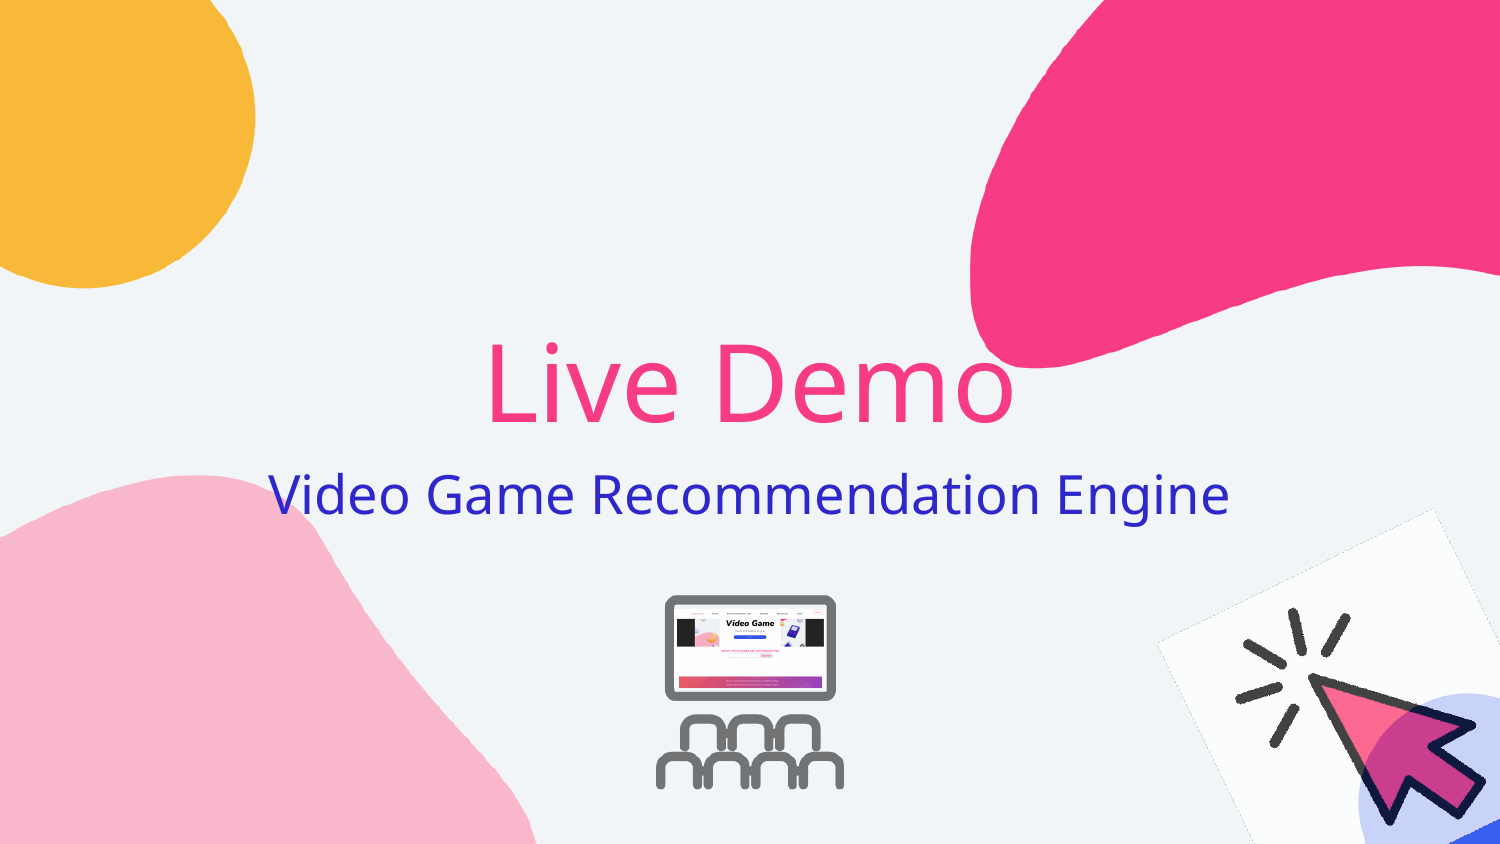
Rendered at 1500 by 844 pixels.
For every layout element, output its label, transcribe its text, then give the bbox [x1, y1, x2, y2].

subtitle Video Game Recommendation Engine [51, 427, 1449, 558]
picture [0, 0, 1500, 844]
title Live Demo [51, 122, 1449, 427]
